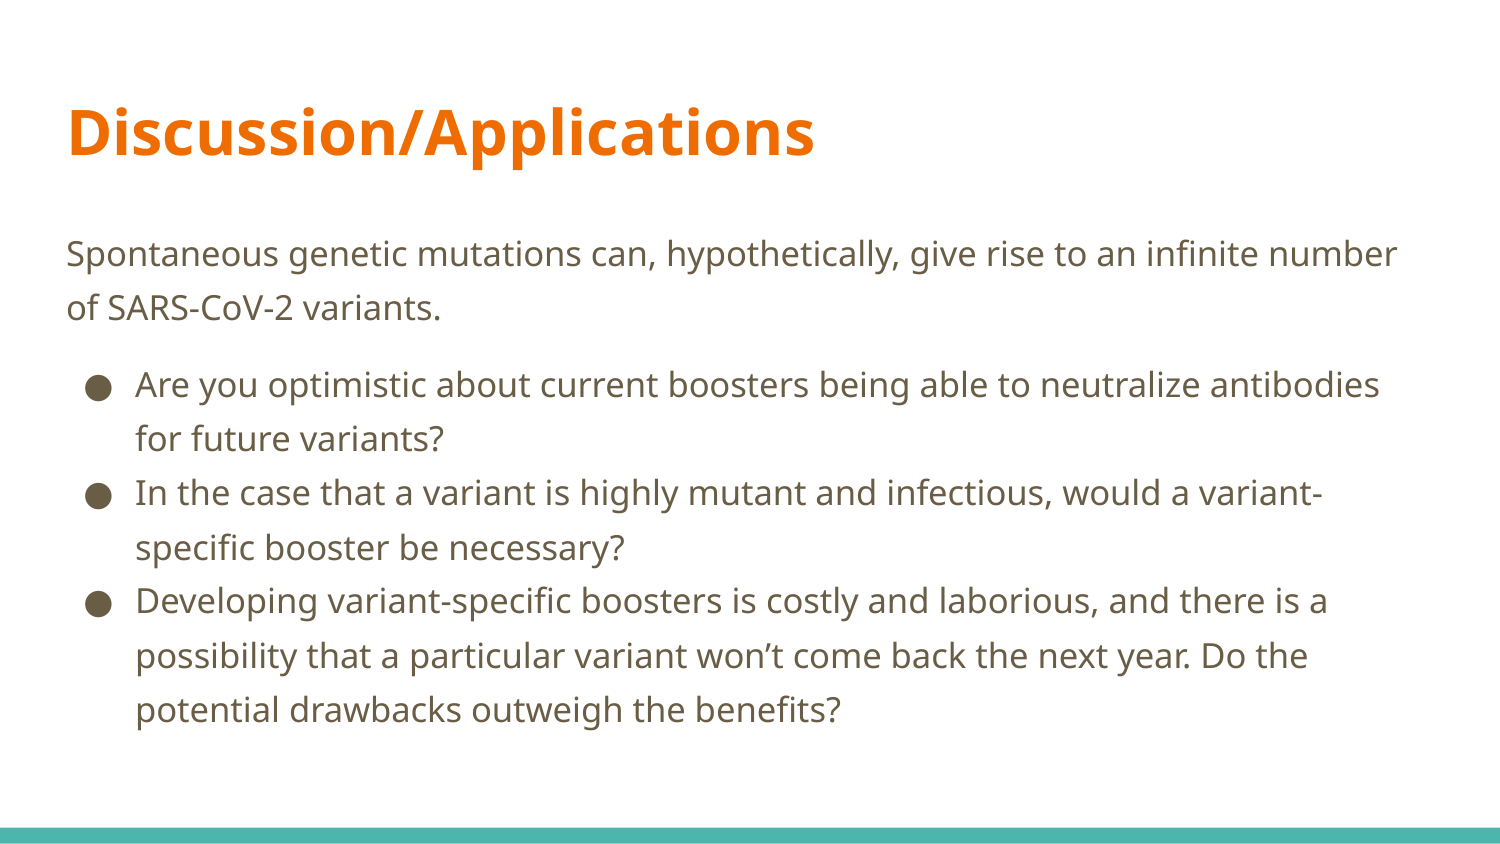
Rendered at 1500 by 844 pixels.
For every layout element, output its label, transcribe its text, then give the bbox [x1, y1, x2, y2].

title Discussion/Applications [51, 72, 1449, 189]
list Spontaneous genetic mutations can, hypothetically, give rise to an infinite number of SARS-CoV-2 variants. Are you optimistic about current boosters being able to neutralize antibodies for future variants? In the case that a variant is highly mutant and infectious, would a variant-specific booster be necessary? Developing variant-specific boosters is costly and laborious, and there is a possibility that a particular variant won’t come back the next year. Do the potential drawbacks outweigh the benefits? [51, 207, 1449, 750]
